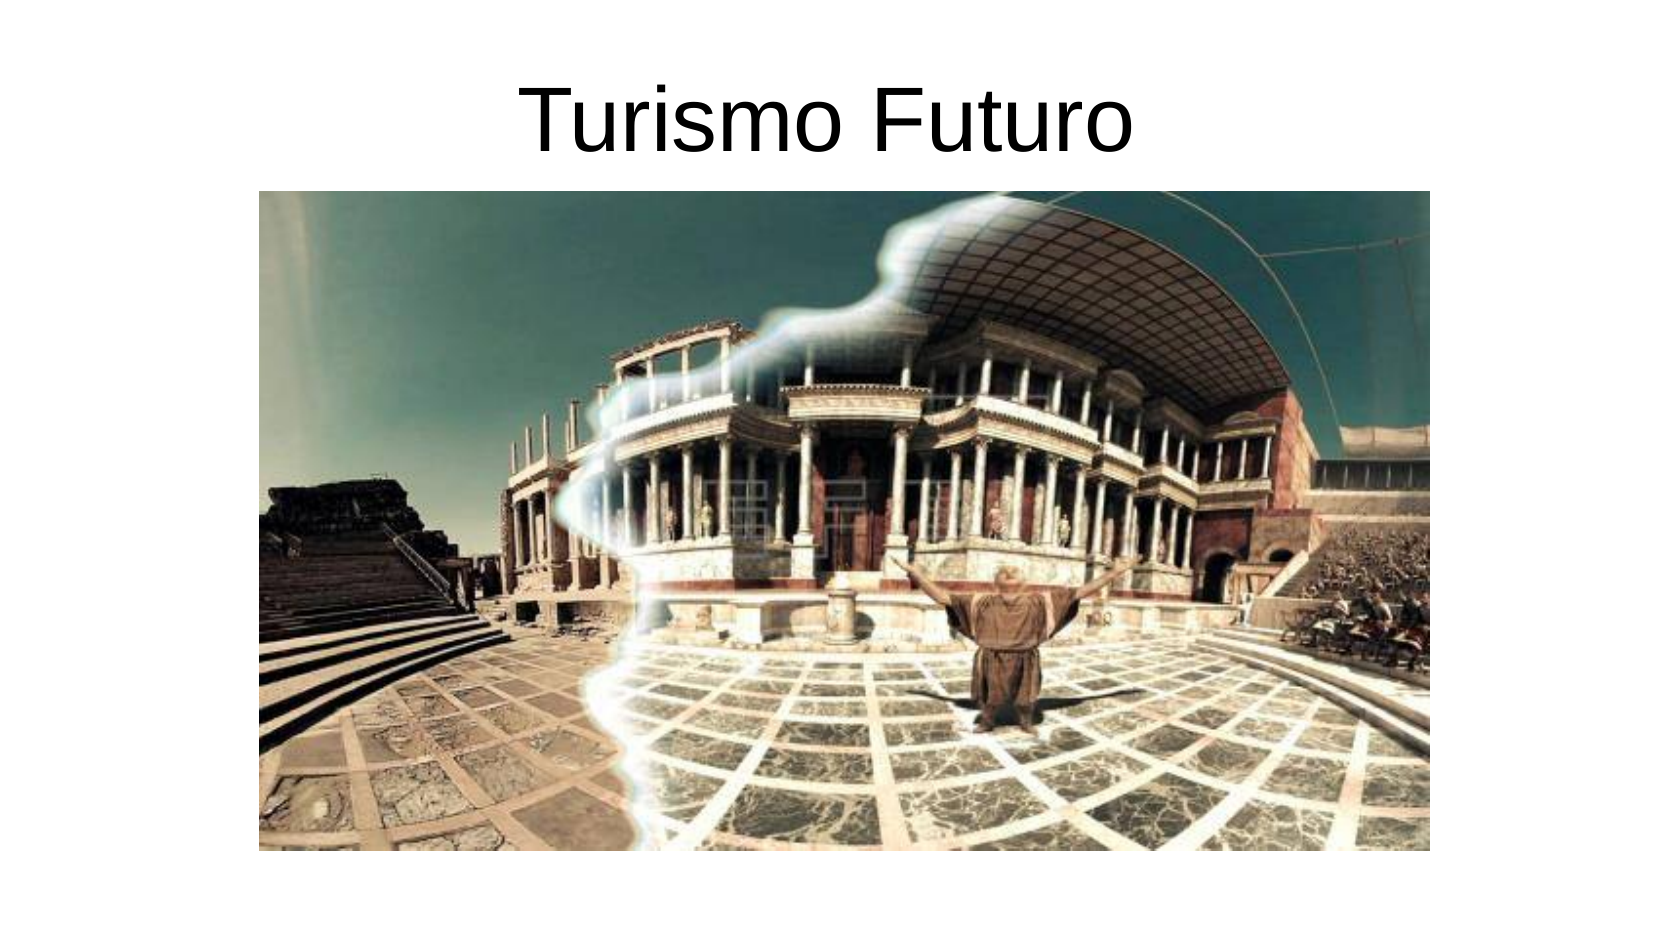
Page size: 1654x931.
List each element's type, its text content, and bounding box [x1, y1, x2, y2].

picture [259, 191, 1430, 851]
text_box Turismo Futuro [82, 59, 1571, 170]
